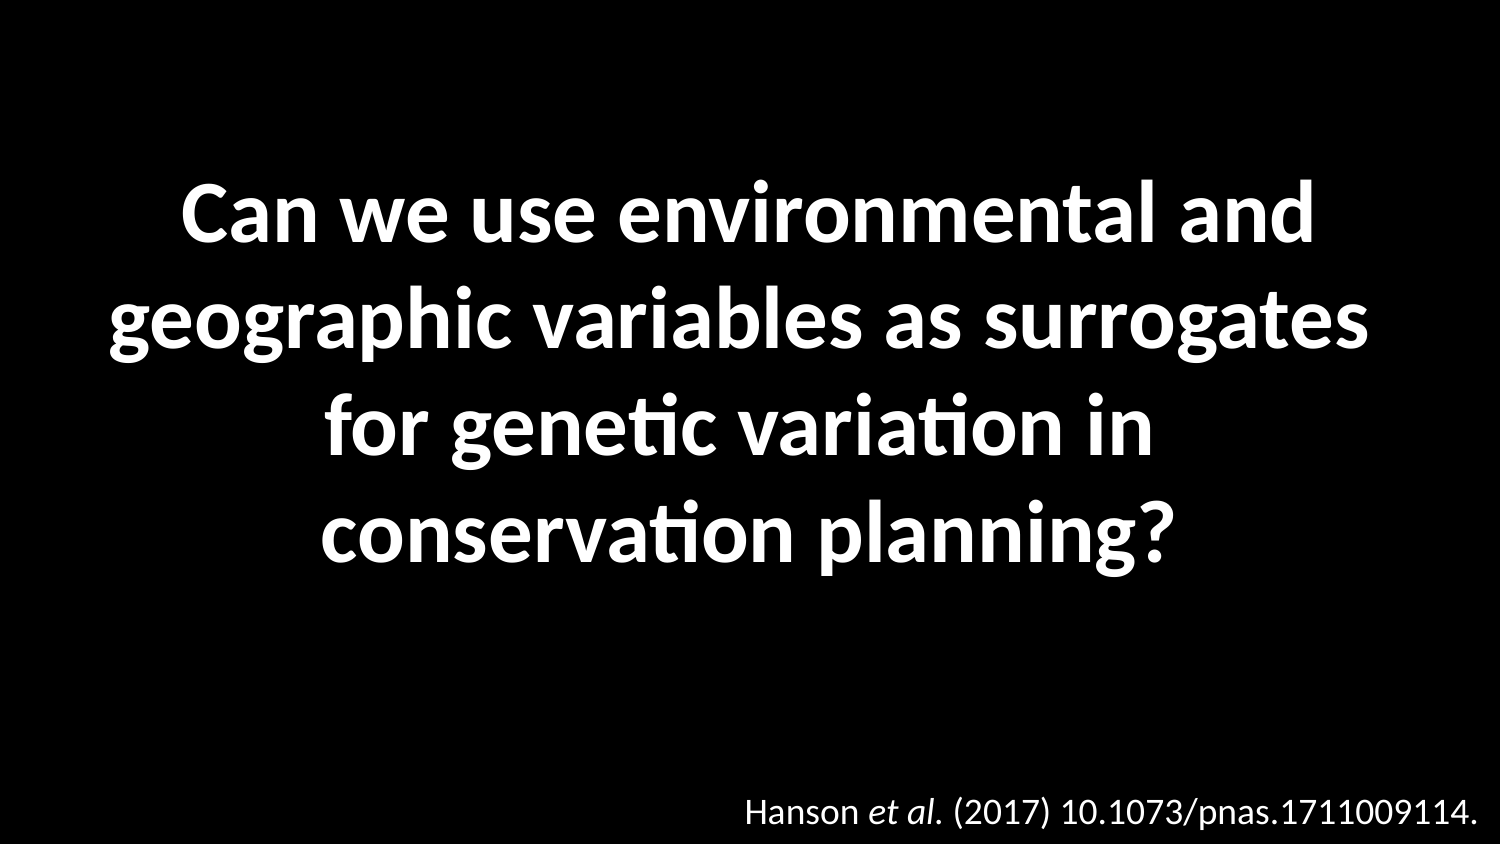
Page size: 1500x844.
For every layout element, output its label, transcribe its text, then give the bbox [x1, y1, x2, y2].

title Can we use environmental and geographic variables as surrogates for genetic variation in conservation planning? [75, 141, 1425, 592]
text_box Hanson et al. (2017) 10.1073/pnas.1711009114. [729, 779, 1495, 844]
